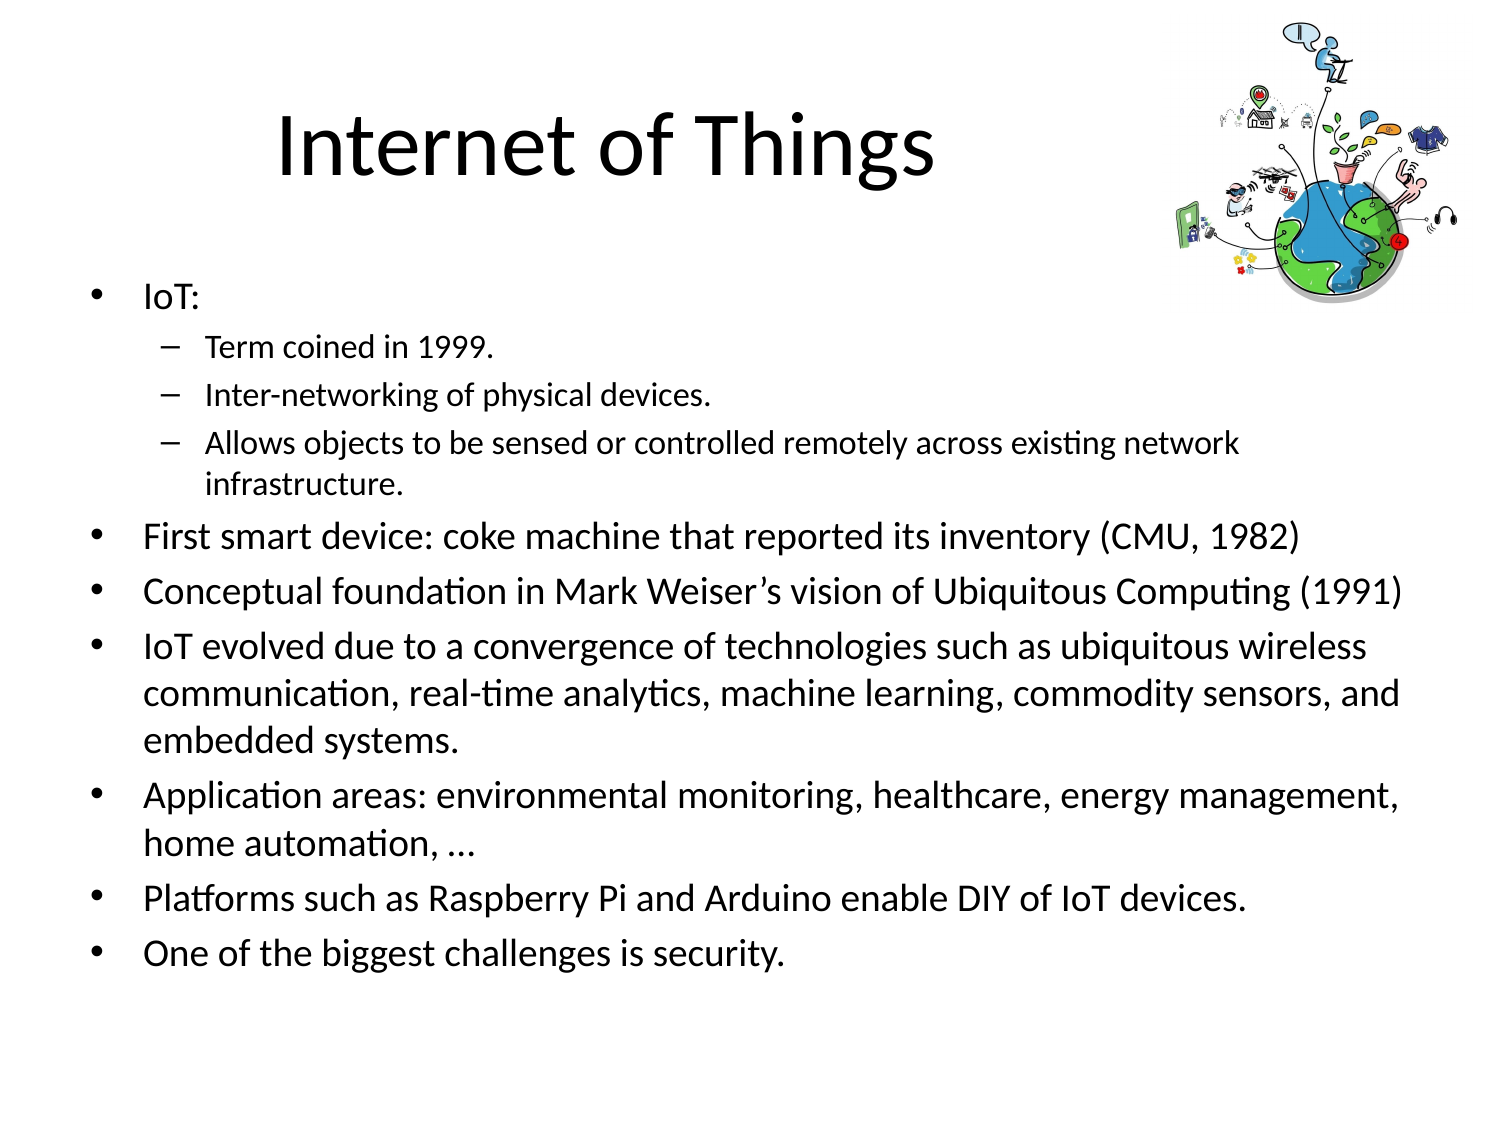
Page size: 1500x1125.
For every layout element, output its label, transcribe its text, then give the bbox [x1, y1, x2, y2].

list IoT: Term coined in 1999. Inter-networking of physical devices. Allows objects to be sensed or controlled remotely across existing network infrastructure. First smart device: coke machine that reported its inventory (CMU, 1982) Conceptual foundation in Mark Weiser’s vision of Ubiquitous Computing (1991) IoT evolved due to a convergence of technologies such as ubiquitous wireless communication, real-time analytics, machine learning, commodity sensors, and embedded systems. Application areas: environmental monitoring, healthcare, energy management, home automation, … Platforms such as Raspberry Pi and Arduino enable DIY of IoT devices. One of the biggest challenges is security. [75, 262, 1425, 1005]
picture [1162, 14, 1473, 313]
title Internet of Things [75, 45, 1138, 233]
